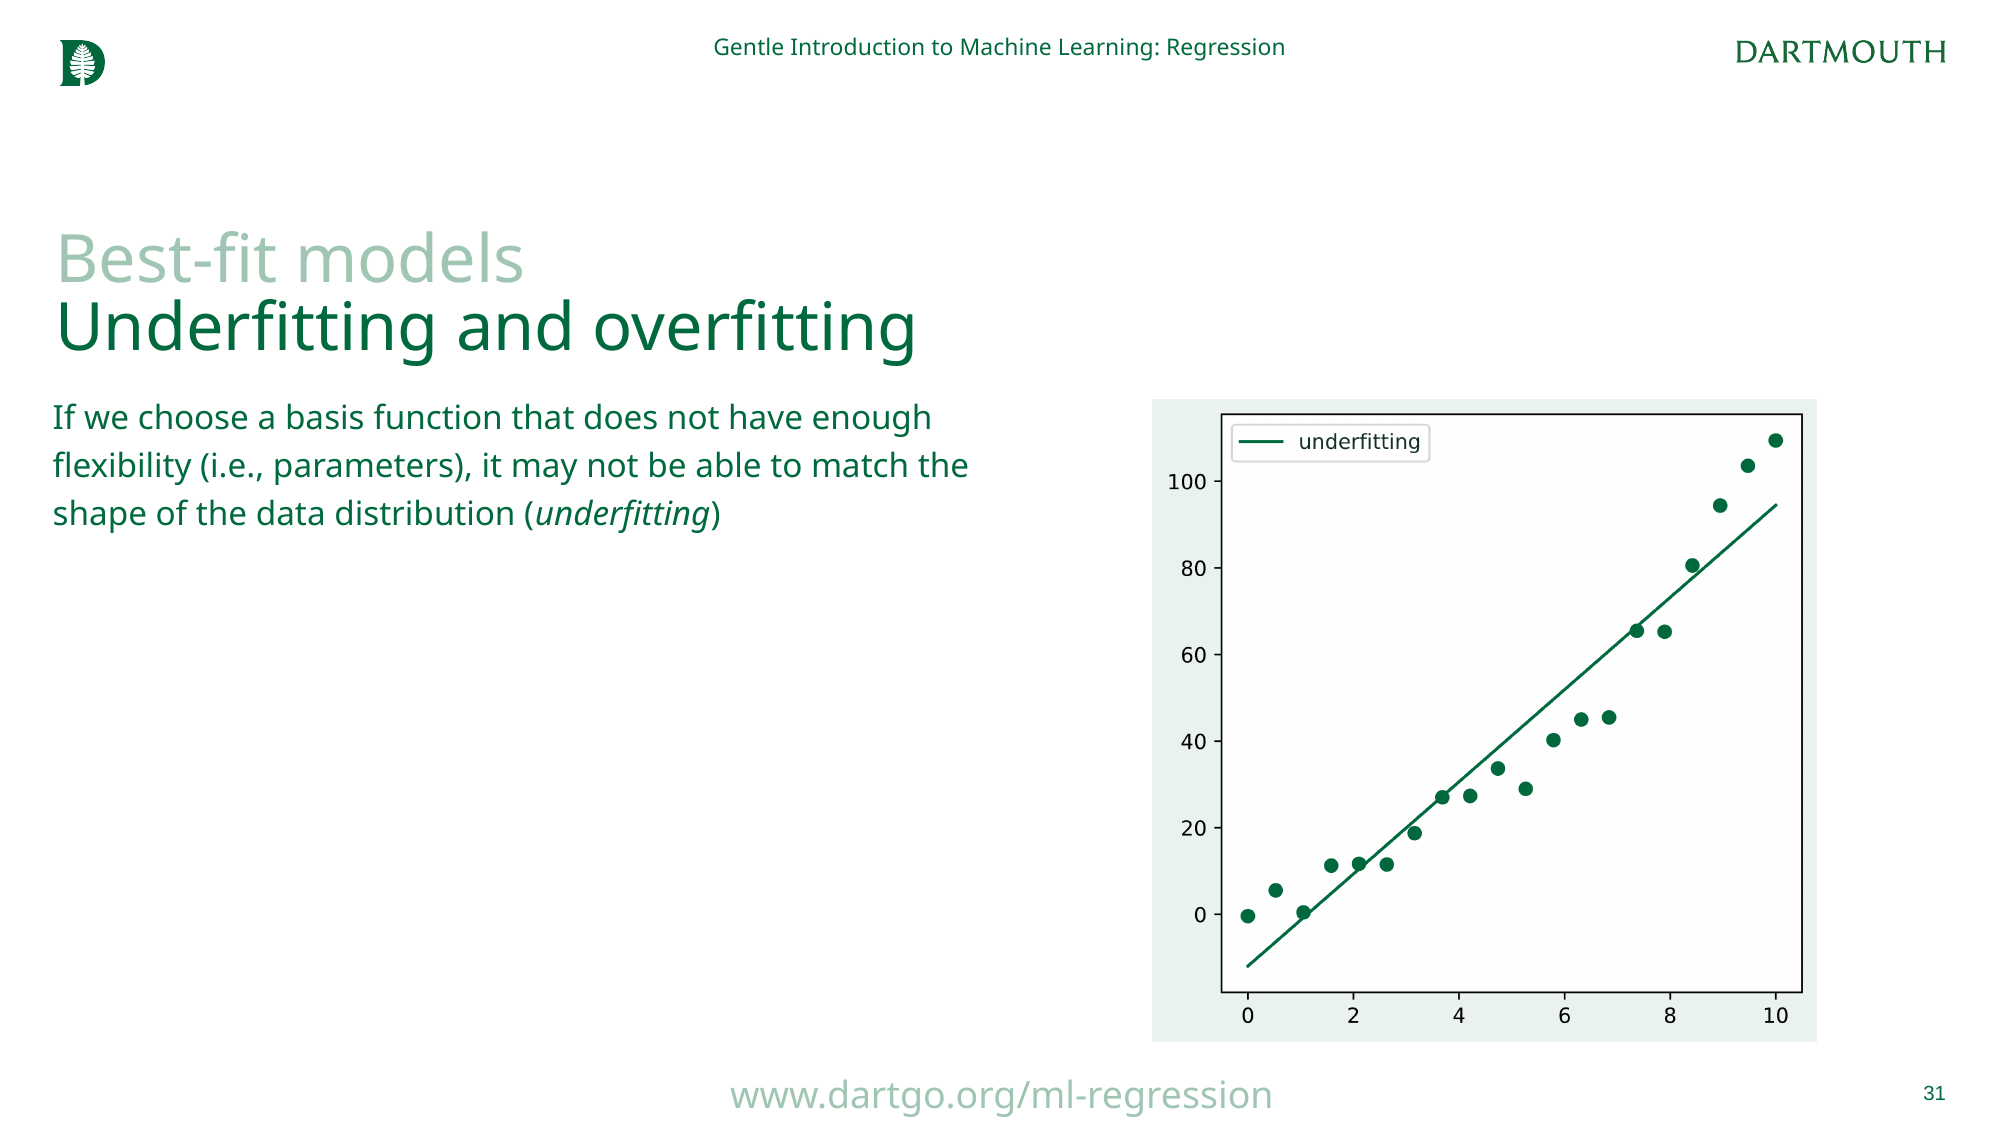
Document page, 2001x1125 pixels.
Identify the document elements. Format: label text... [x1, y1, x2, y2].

slide_number 31 [1860, 1074, 1947, 1111]
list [1151, 399, 1817, 1042]
footer Gentle Introduction to Machine Learning: Regression [390, 30, 1610, 66]
picture [1735, 39, 1947, 64]
picture [60, 40, 105, 86]
list If we choose a basis function that does not have enough flexibility (i.e., parameters), it may not be able to match the shape of the data distribution (underfitting) [52, 388, 978, 1066]
title Best-fit models Underfitting and overfitting [55, 228, 1950, 380]
